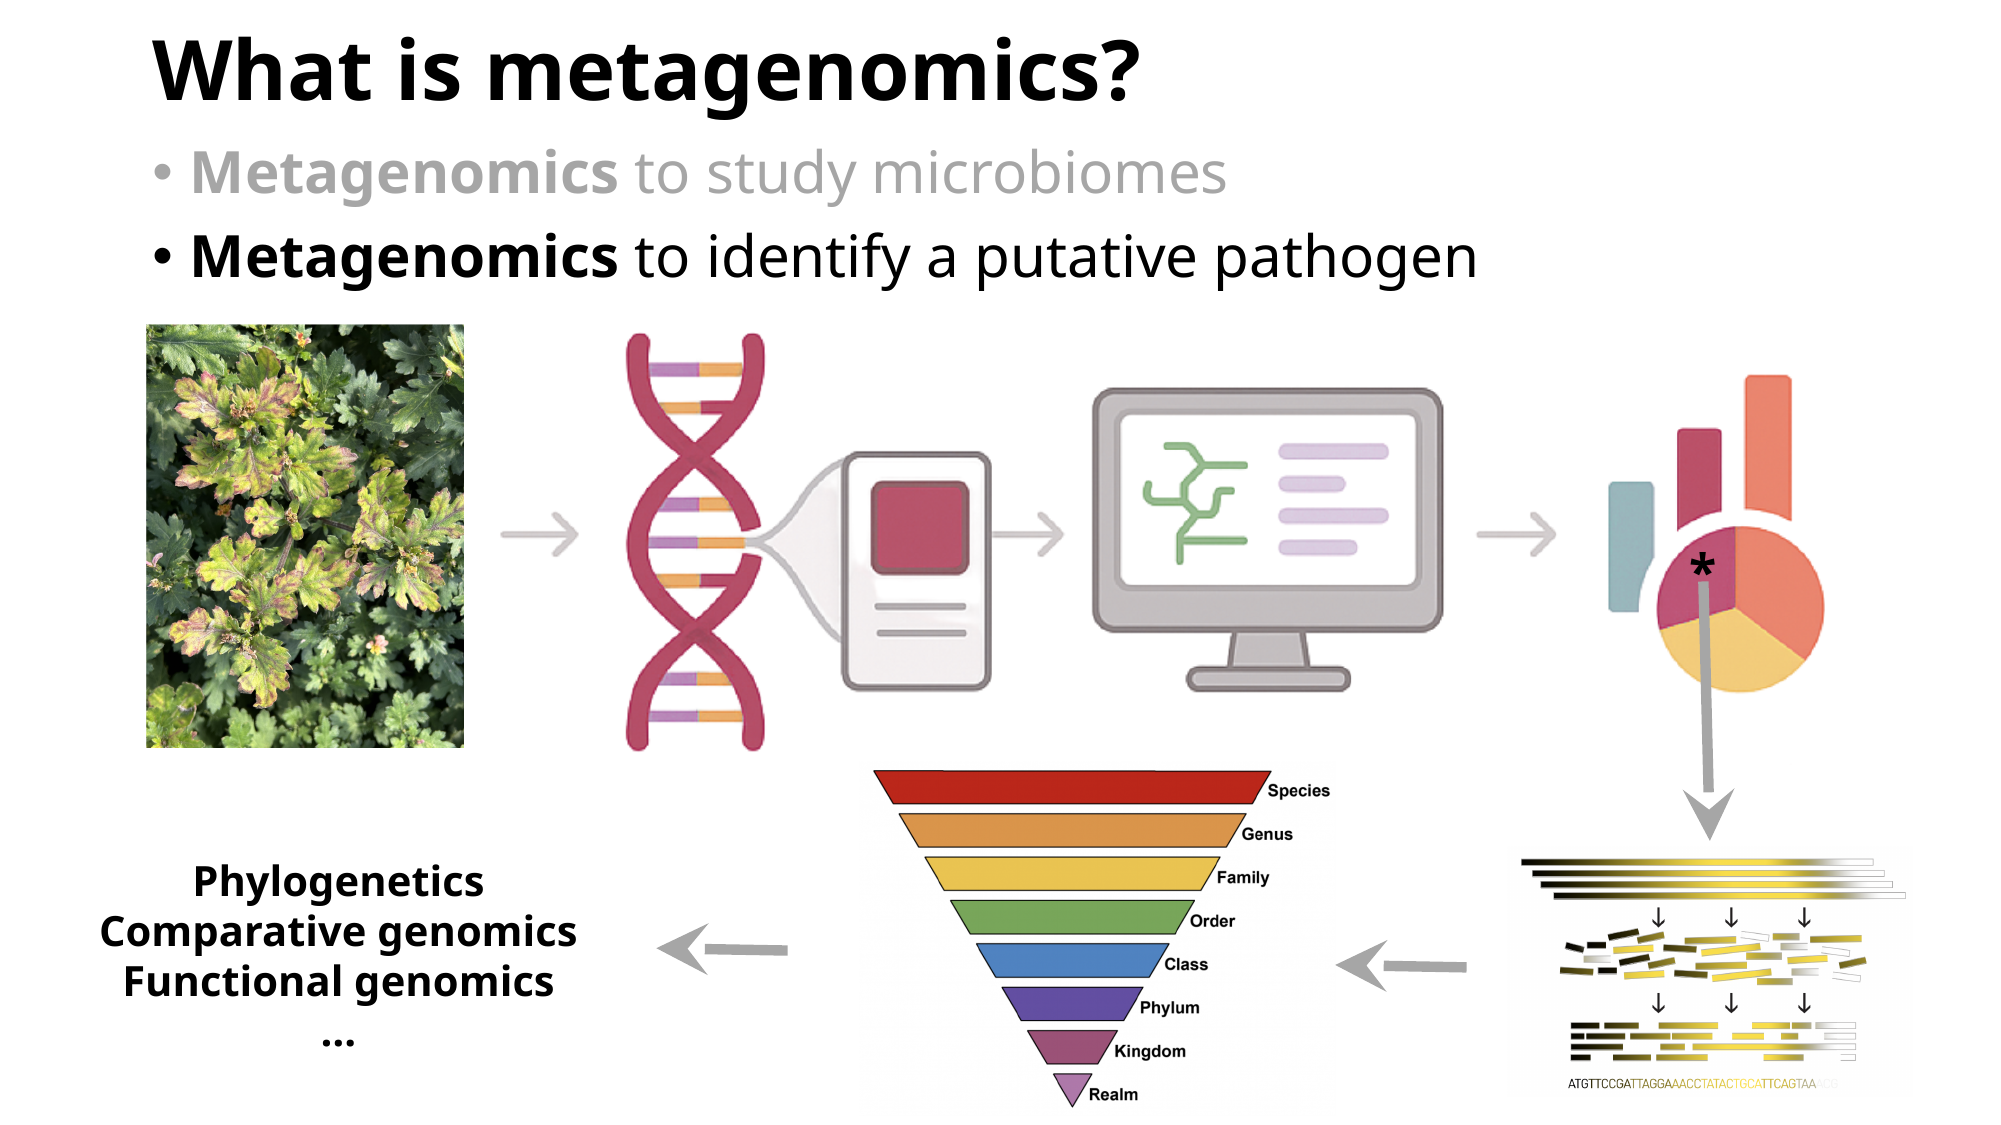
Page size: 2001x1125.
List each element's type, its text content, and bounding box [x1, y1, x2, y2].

picture [92, 300, 1863, 765]
list Metagenomics to study microbiomes Metagenomics to identify a putative pathogen [137, 45, 1863, 309]
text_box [1507, 532, 1913, 1098]
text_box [102, 846, 789, 1065]
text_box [858, 761, 1468, 1116]
title What is metagenomics? [137, 0, 1968, 163]
